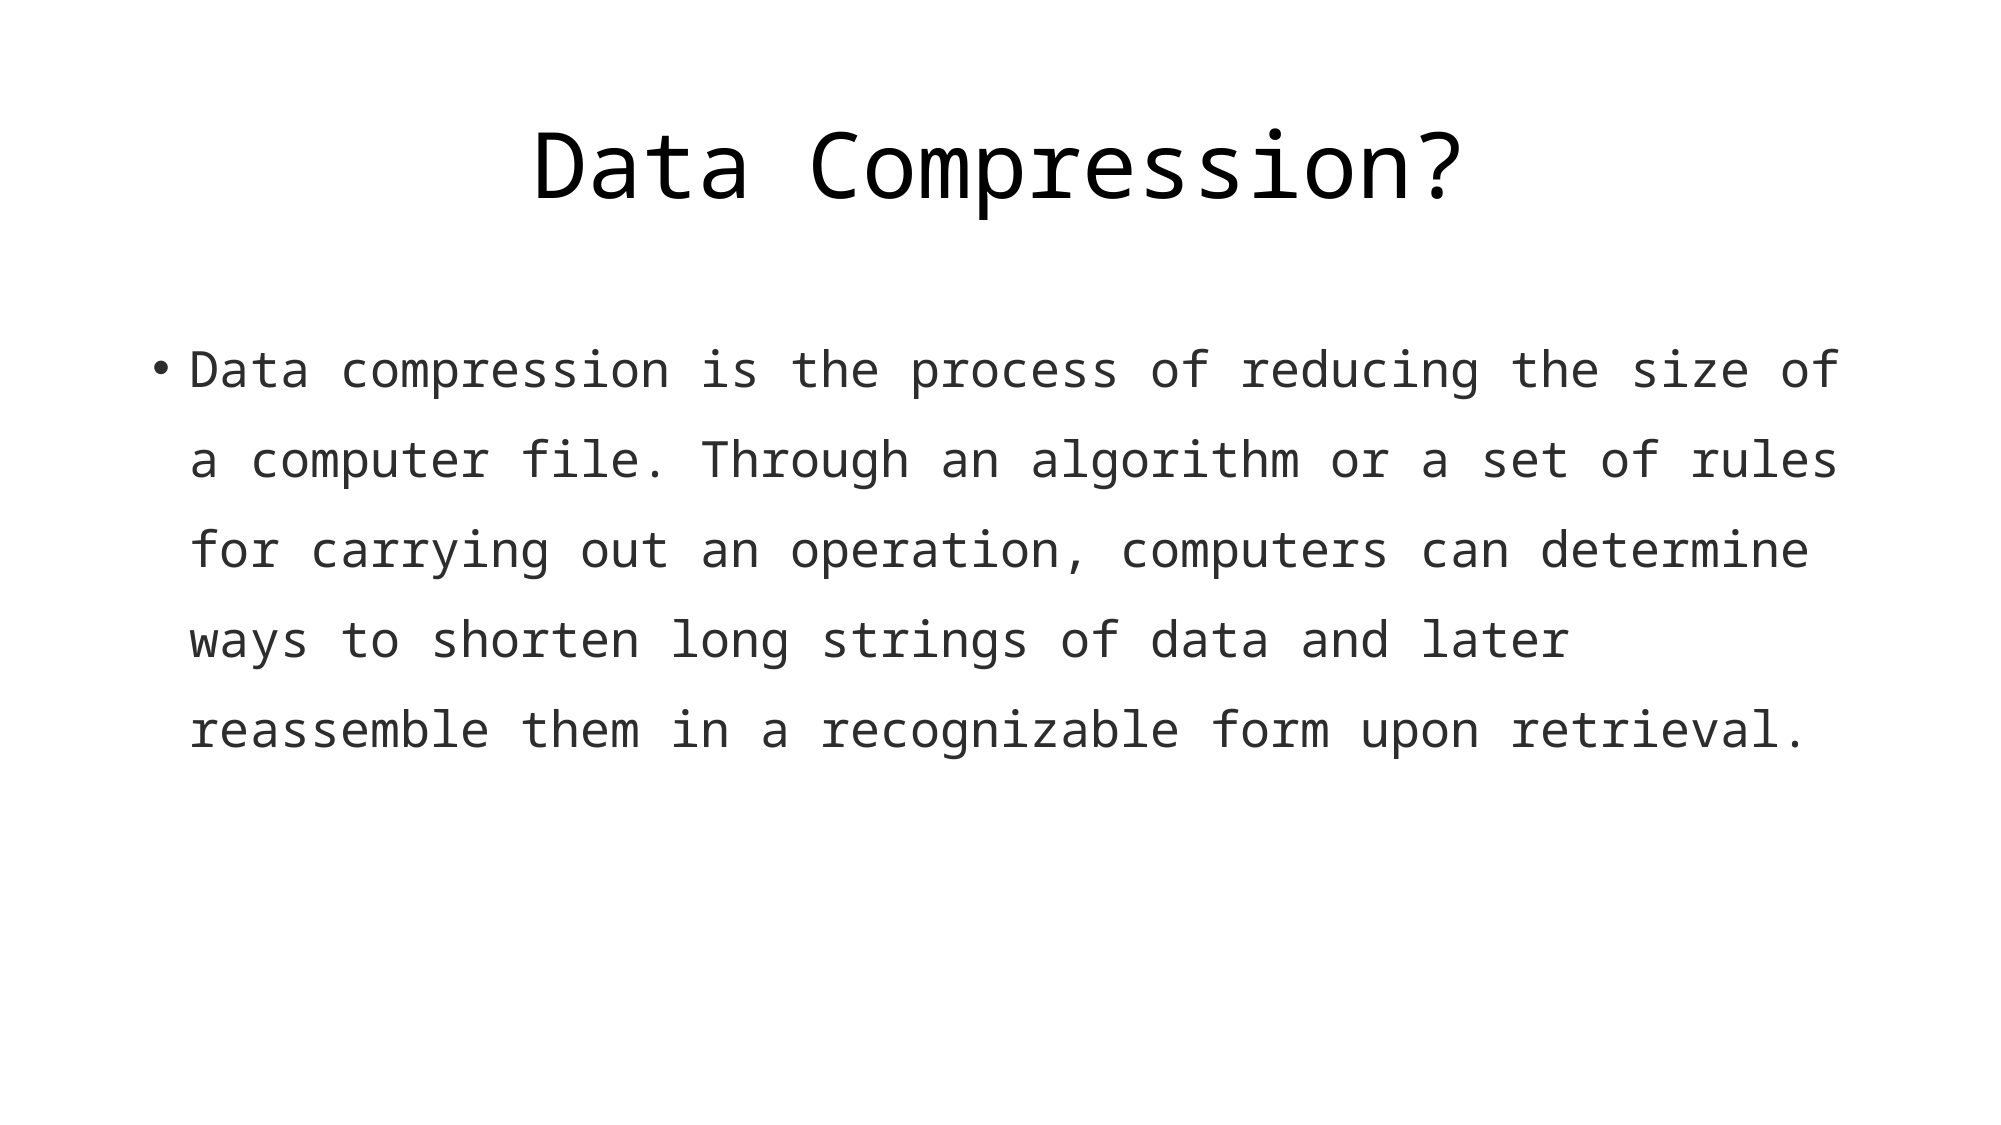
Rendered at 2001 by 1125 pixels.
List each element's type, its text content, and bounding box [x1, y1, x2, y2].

title Data Compression? [137, 59, 1863, 278]
list Data compression is the process of reducing the size of a computer file. Through an algorithm or a set of rules for carrying out an operation, computers can determine ways to shorten long strings of data and later reassemble them in a recognizable form upon retrieval. [137, 299, 1863, 1014]
